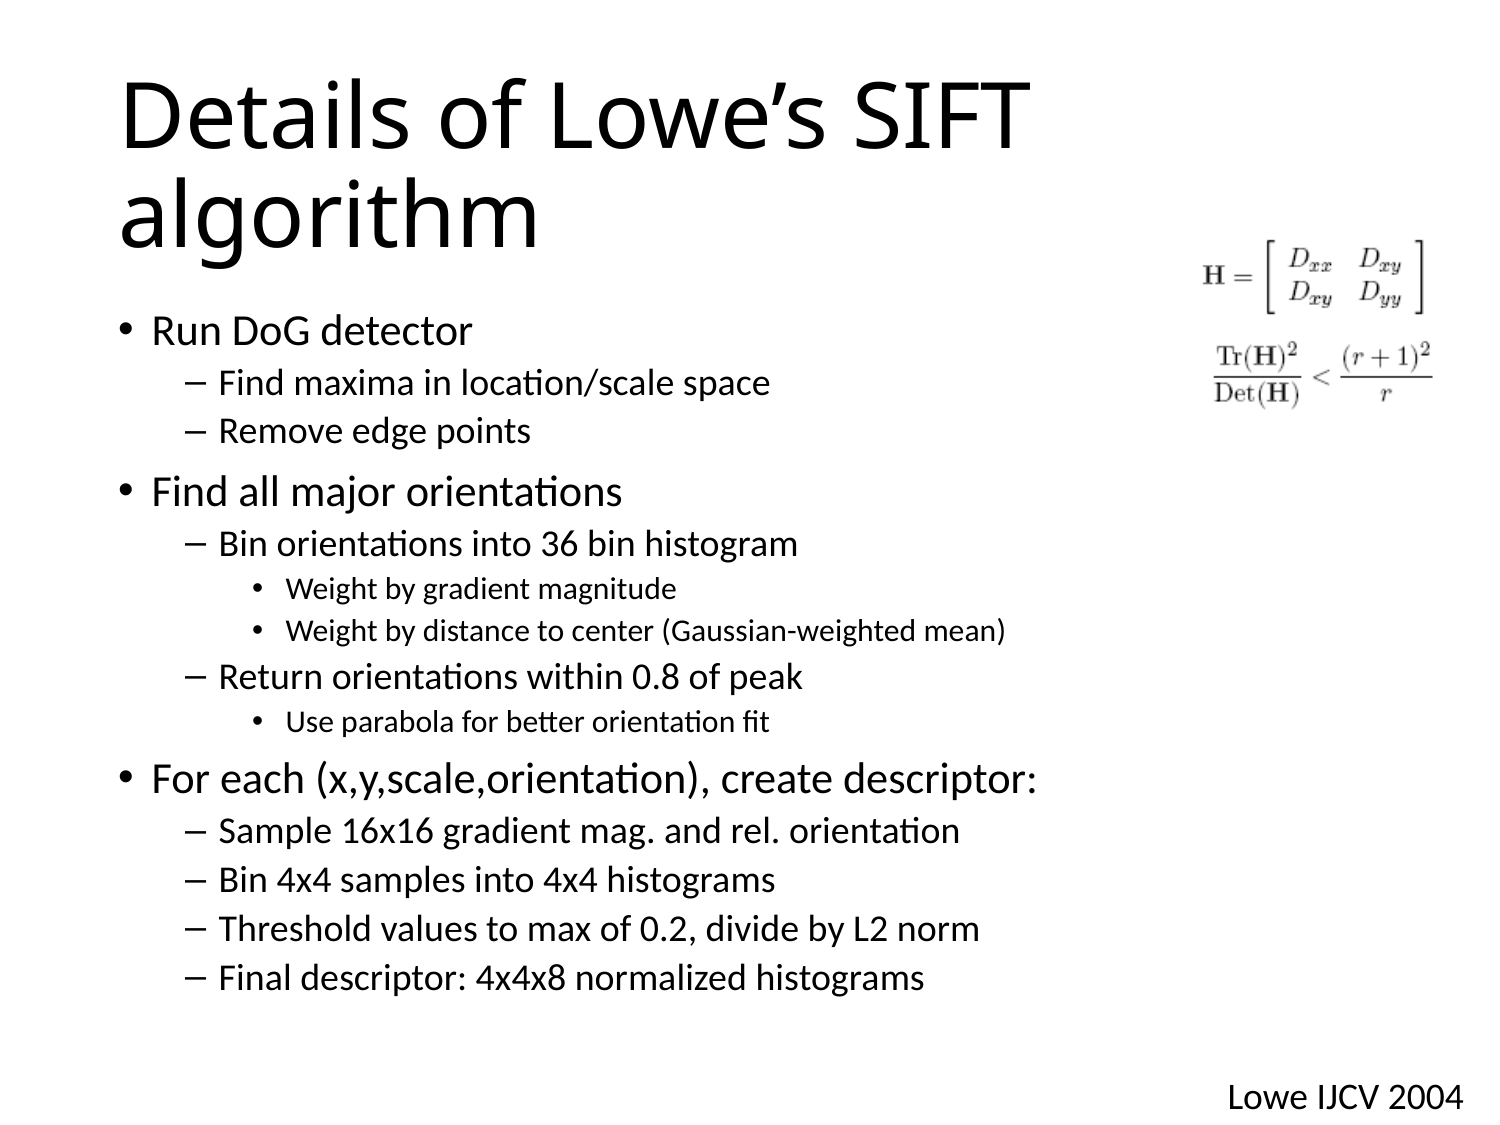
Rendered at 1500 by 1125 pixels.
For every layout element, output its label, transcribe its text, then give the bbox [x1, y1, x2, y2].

picture [1174, 212, 1474, 413]
title Details of Lowe’s SIFT algorithm [103, 59, 1397, 278]
text_box Lowe IJCV 2004 [1212, 1064, 1480, 1124]
list Run DoG detector Find maxima in location/scale space Remove edge points Find all major orientations Bin orientations into 36 bin histogram Weight by gradient magnitude Weight by distance to center (Gaussian-weighted mean) Return orientations within 0.8 of peak Use parabola for better orientation fit For each (x,y,scale,orientation), create descriptor: Sample 16x16 gradient mag. and rel. orientation Bin 4x4 samples into 4x4 histograms Threshold values to max of 0.2, divide by L2 norm Final descriptor: 4x4x8 normalized histograms [103, 299, 1397, 1014]
